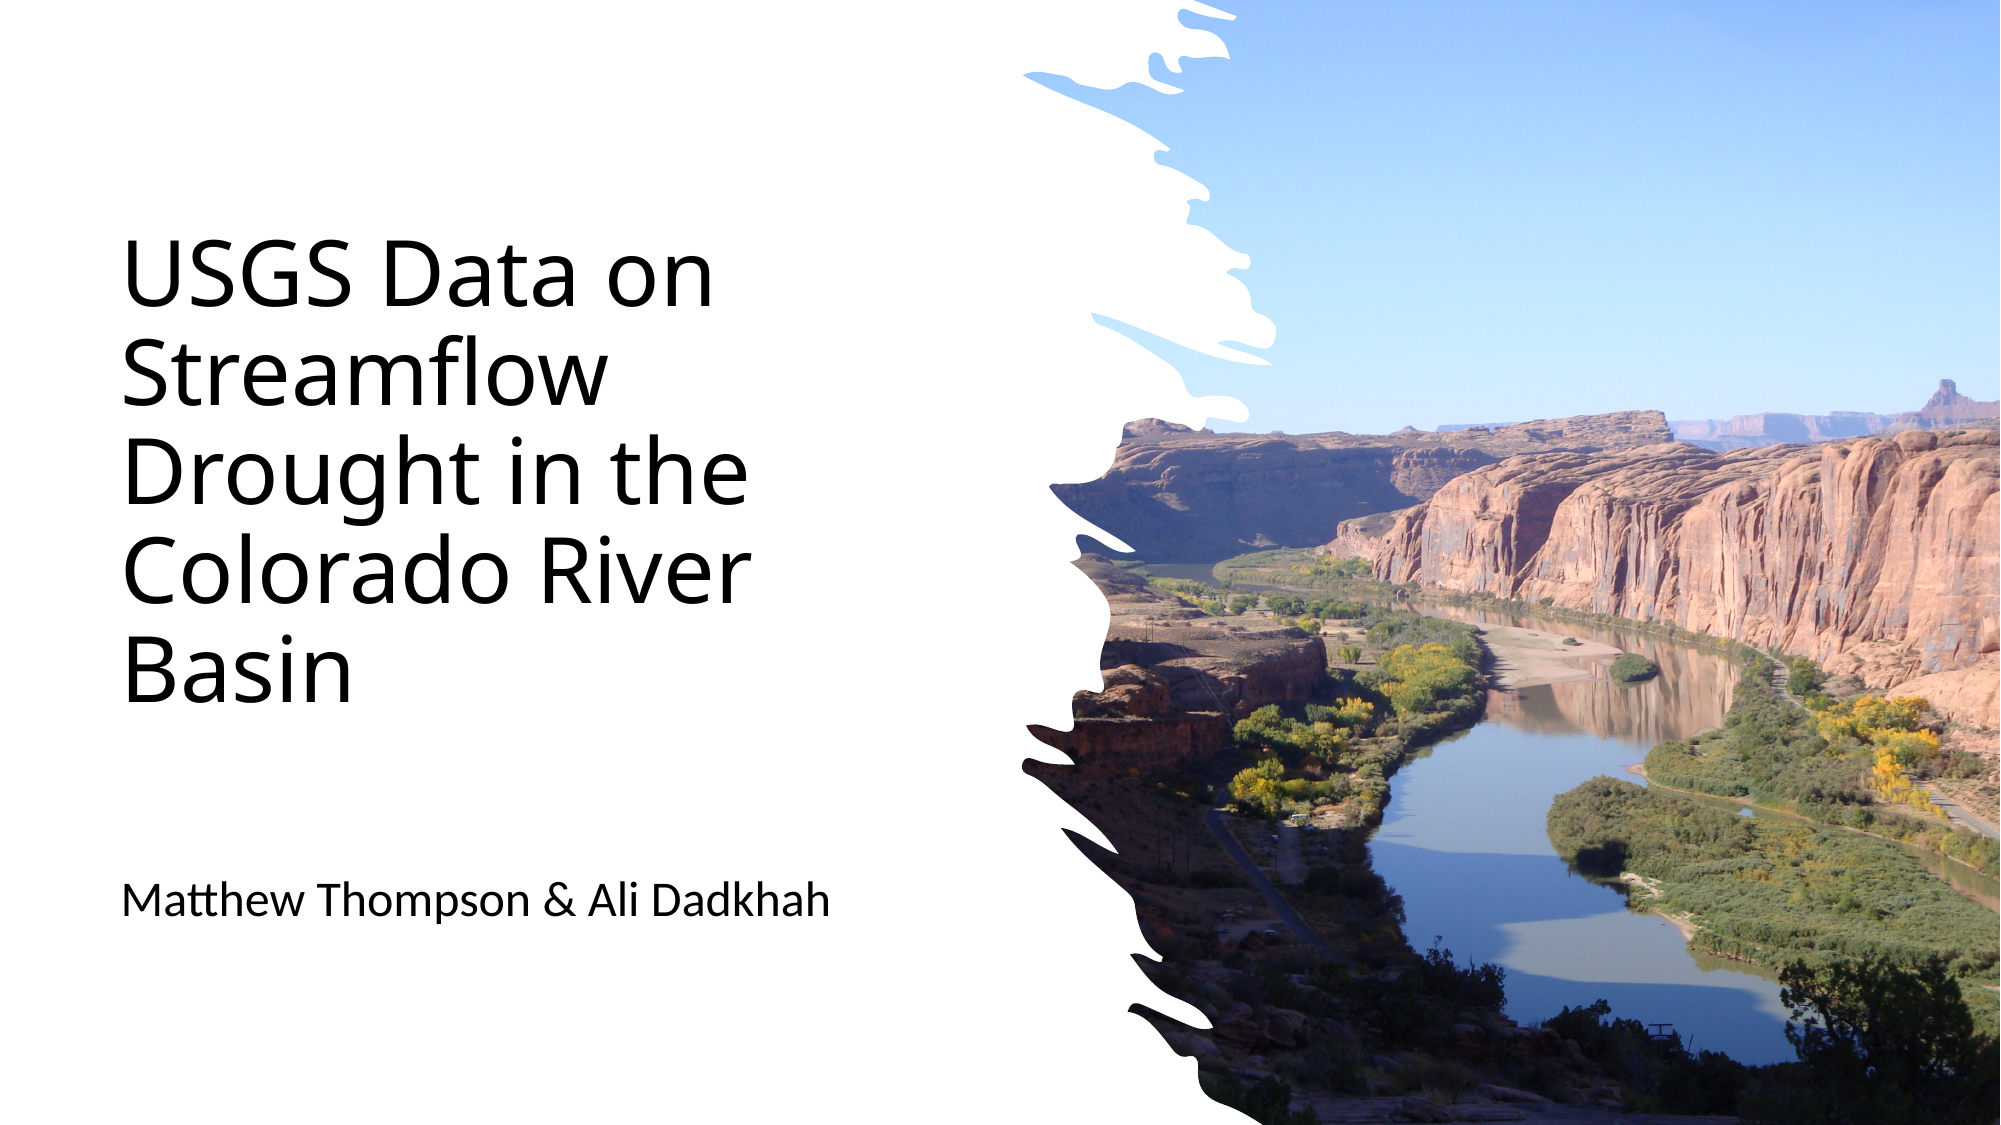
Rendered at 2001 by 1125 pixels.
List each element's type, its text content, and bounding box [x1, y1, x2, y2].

title USGS Data on Streamflow Drought in the Colorado River Basin [105, 132, 864, 730]
picture [1021, 0, 2000, 1125]
subtitle Matthew Thompson & Ali Dadkhah [105, 865, 864, 993]
